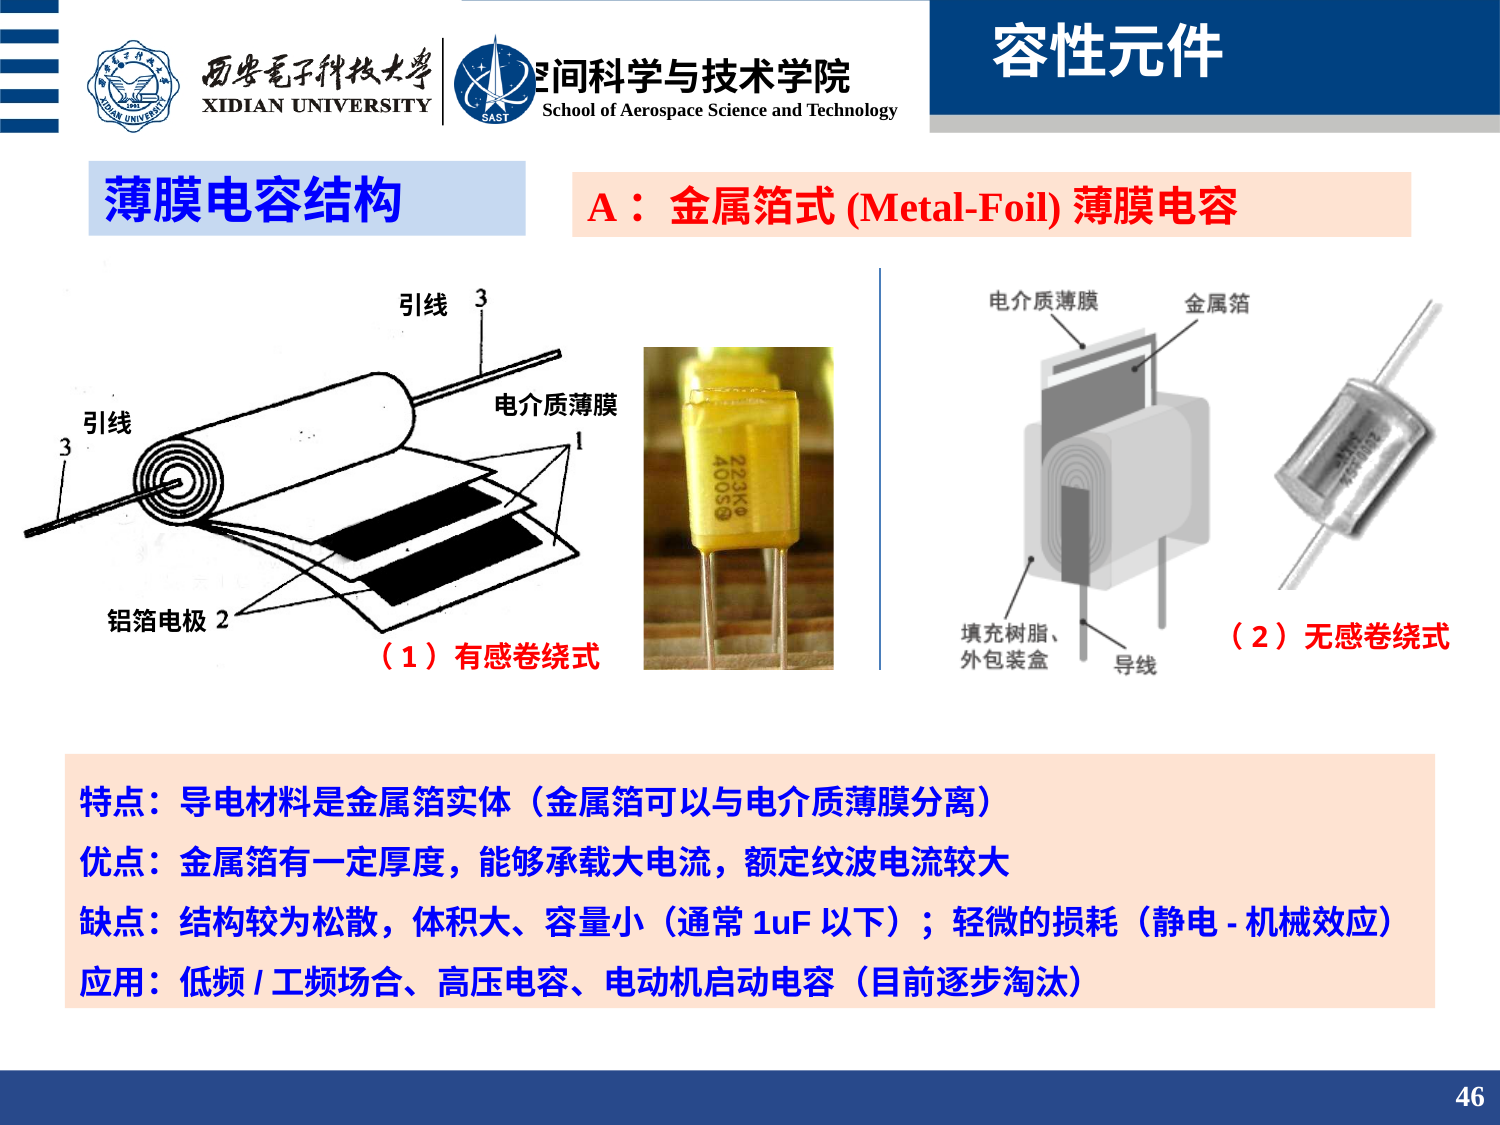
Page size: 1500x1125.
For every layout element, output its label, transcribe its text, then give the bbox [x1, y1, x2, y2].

text_box A：金属箔式(Metal-Foil)薄膜电容 [572, 172, 1412, 237]
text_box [5, 256, 644, 670]
text_box （2）无感卷绕式 [1286, 610, 1479, 661]
picture [0, 1, 1500, 1070]
text_box 特点：导电材料是金属箔实体（金属箔可以与电介质薄膜分离） 优点：金属箔有一定厚度，能够承载大电流，额定纹波电流较大 缺点：结构较为松散，体积大、容量小（通常1uF以下）；轻微的损耗（静电-机械效应） 应用：低频/工频场合、高压电容、电动机启动电容（目前逐步淘汰） [64, 753, 1436, 1009]
text_box 薄膜电容结构 [88, 160, 526, 236]
text_box 容性元件 [976, 7, 1240, 92]
